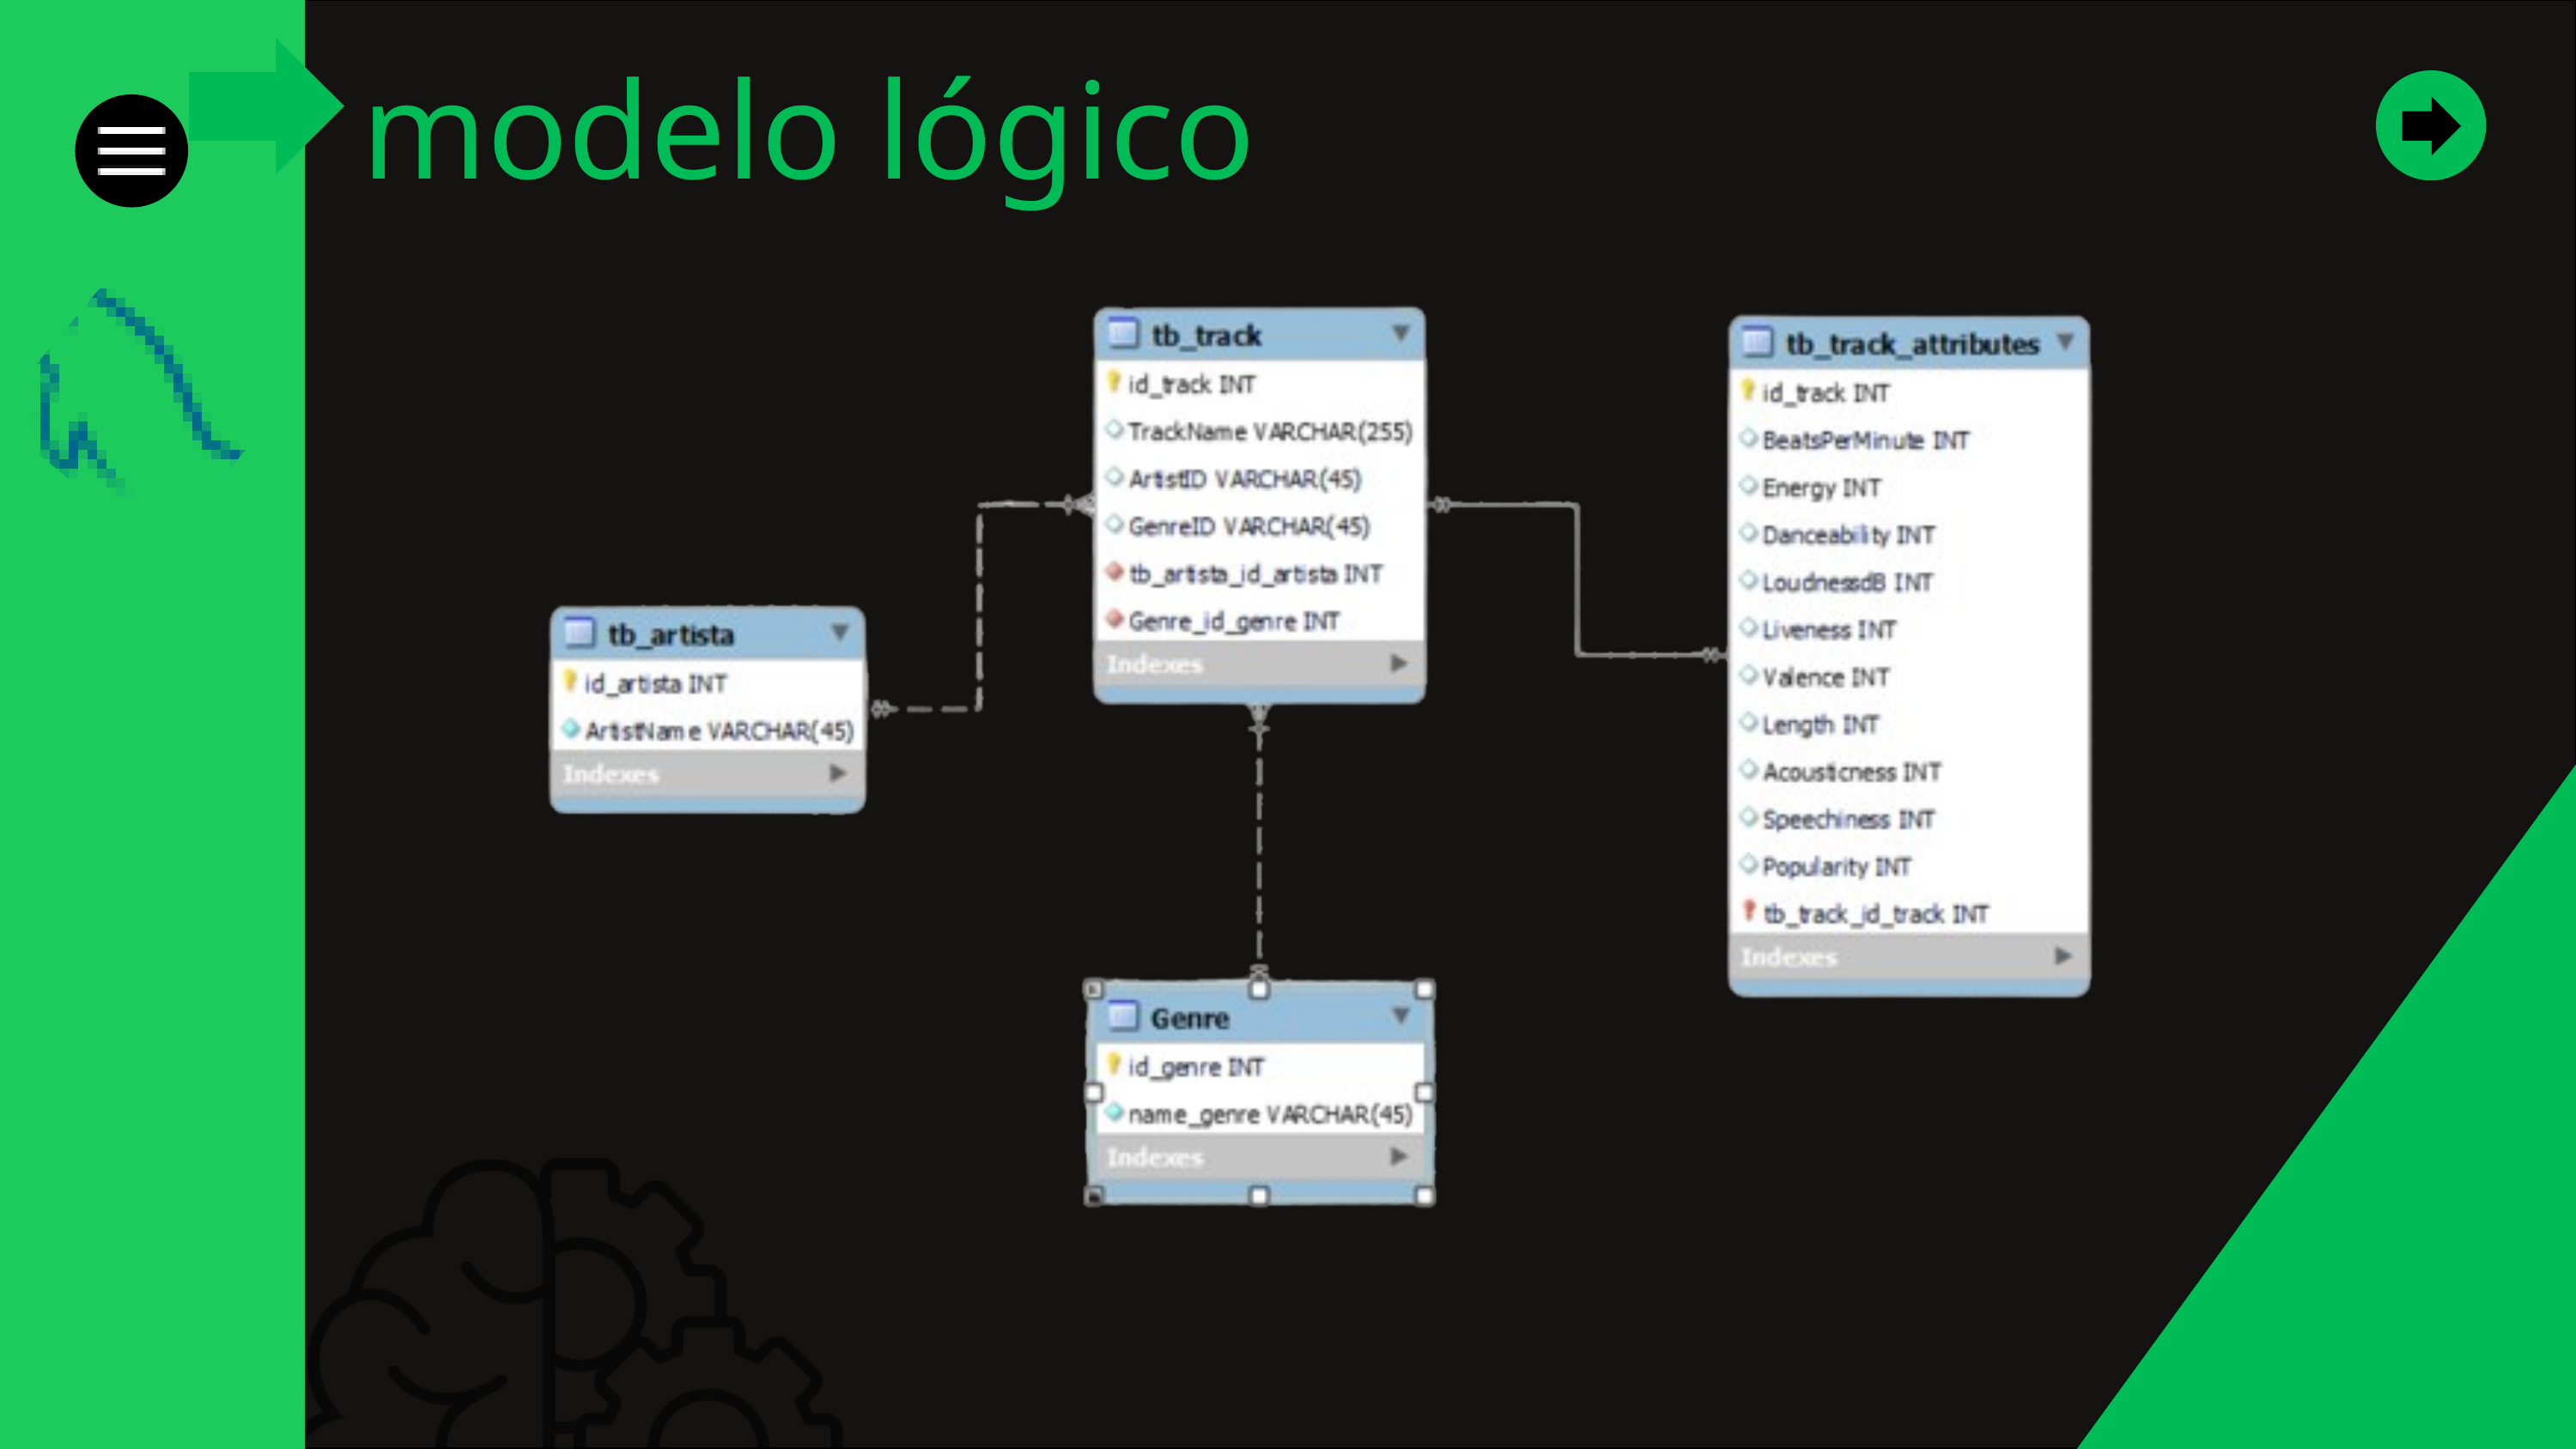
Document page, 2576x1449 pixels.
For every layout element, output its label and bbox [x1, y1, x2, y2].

text_box [2375, 70, 2487, 181]
text_box [75, 94, 189, 208]
text_box [0, 571, 878, 877]
text_box [2240, 455, 2576, 1449]
text_box [2402, 96, 2462, 156]
text_box [0, 0, 2576, 1449]
text_box [188, 37, 345, 175]
